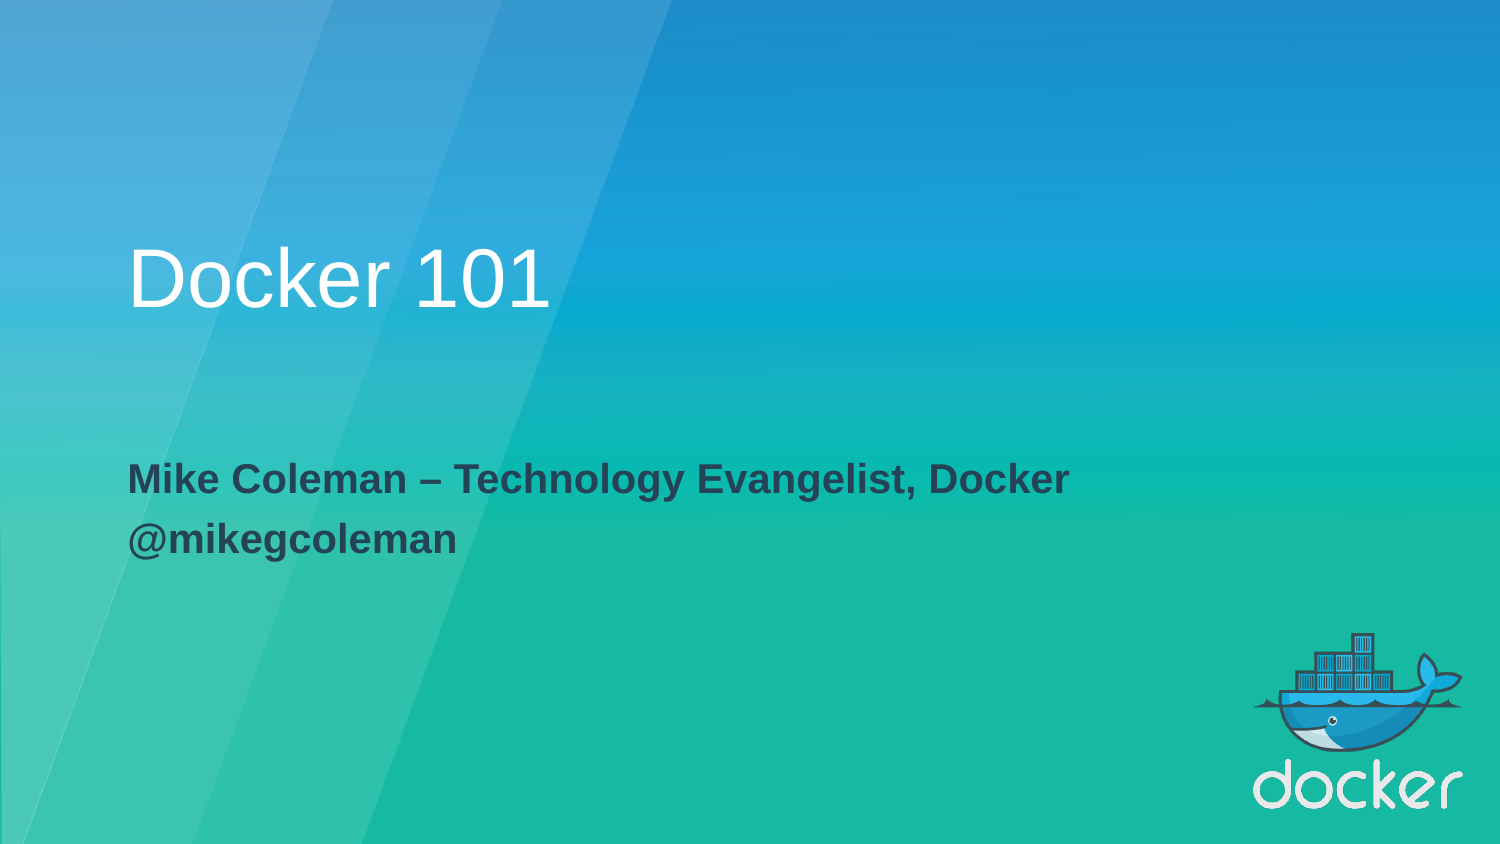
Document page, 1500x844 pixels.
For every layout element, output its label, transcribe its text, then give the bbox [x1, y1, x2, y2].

list Docker 101 [112, 217, 1331, 410]
picture [0, 0, 1500, 844]
list Mike Coleman – Technology Evangelist, Docker @mikegcoleman [112, 449, 1331, 605]
